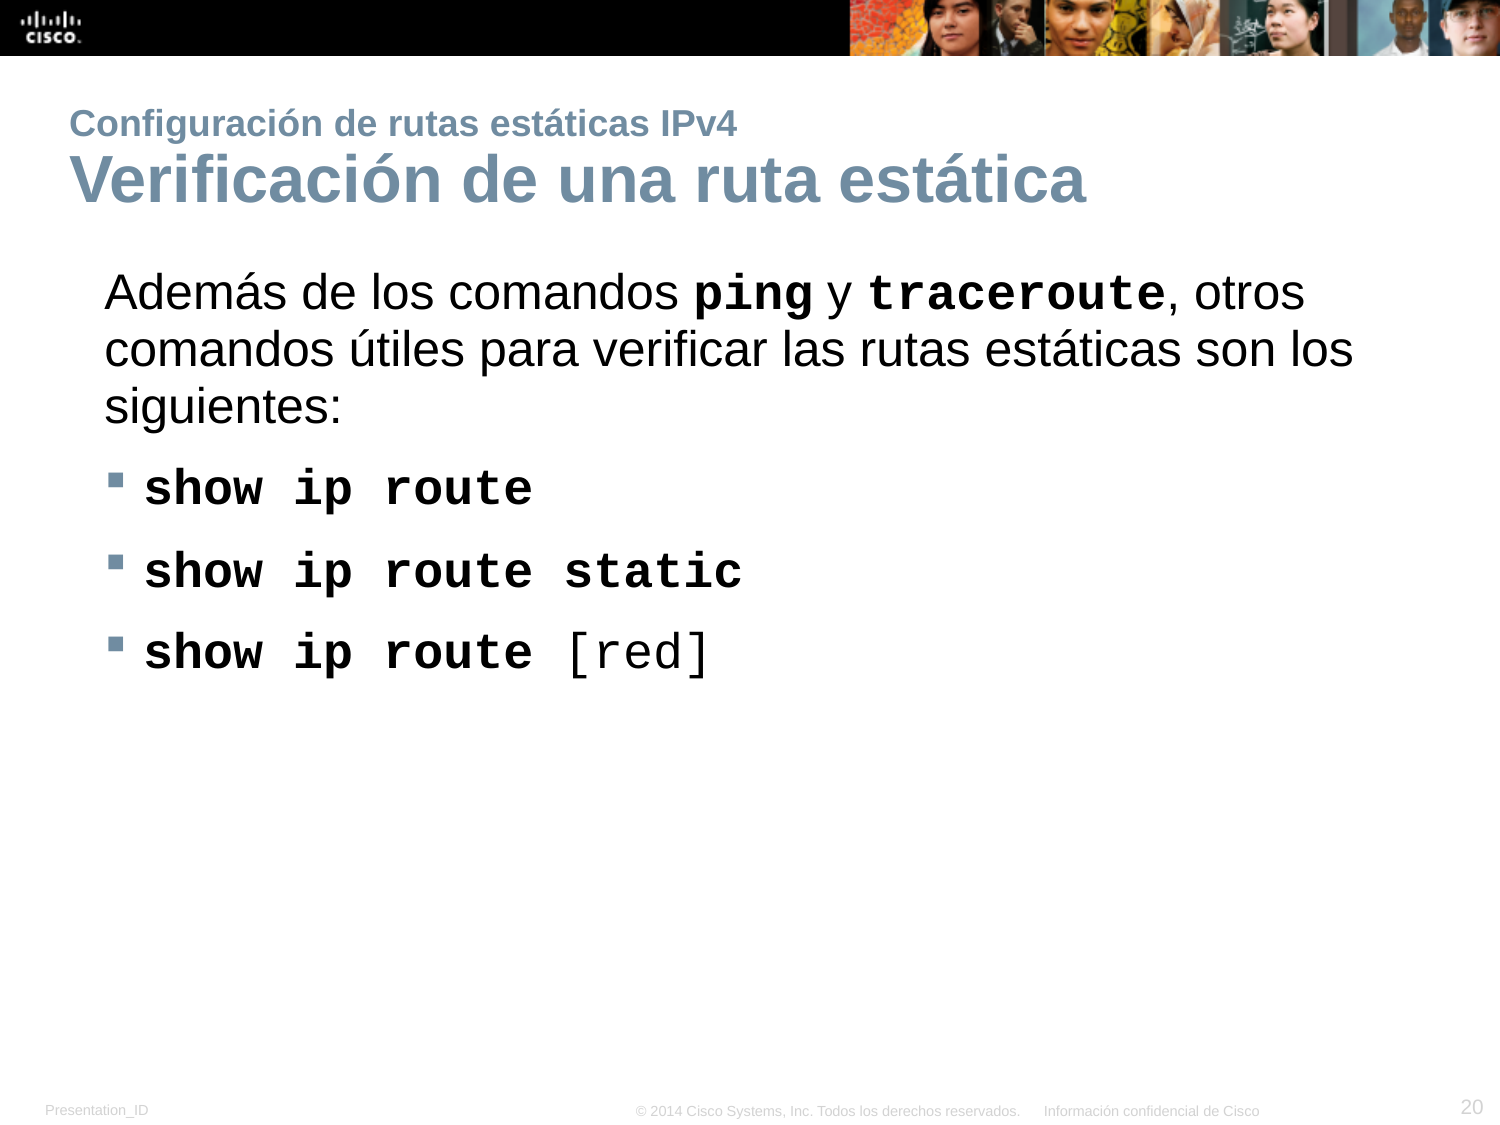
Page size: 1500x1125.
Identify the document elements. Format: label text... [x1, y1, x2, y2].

list Además de los comandos ping y traceroute, otros comandos útiles para verificar las rutas estáticas son los siguientes: show ip route show ip route static show ip route [red] [90, 256, 1394, 977]
picture [0, 0, 1500, 56]
title Configuración de rutas estáticas IPv4 Verificación de una ruta estática [55, 80, 1444, 224]
